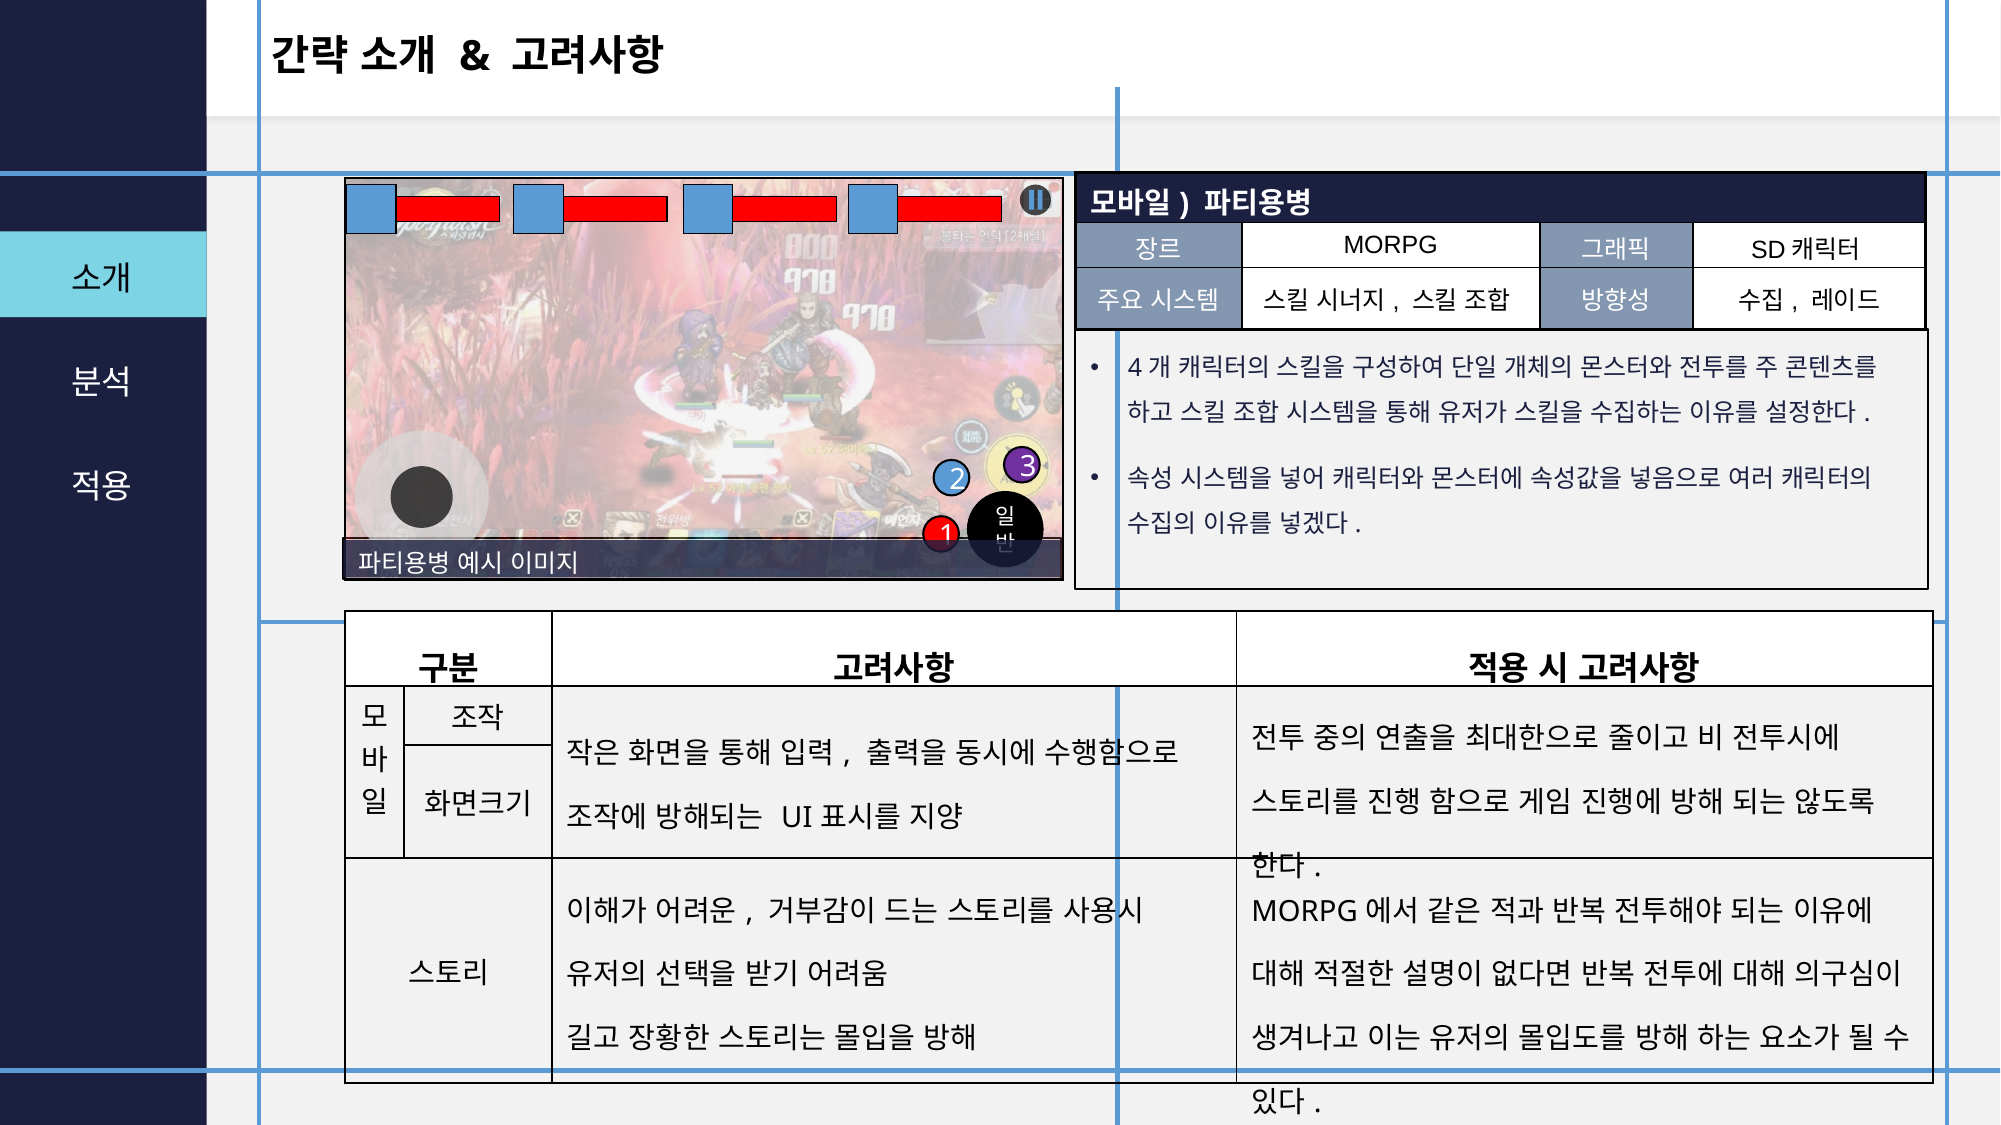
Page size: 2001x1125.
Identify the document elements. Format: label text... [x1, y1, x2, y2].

table_cell 그래픽 [1541, 223, 1692, 267]
table_cell 화면크기 [405, 746, 551, 857]
table_cell 스토리 [346, 859, 551, 1082]
text_box 4개 캐릭터의 스킬을 구성하여 단일 개체의 몬스터와 전투를 주 콘텐츠를 하고 스킬 조합 시스템을 통해 유저가 스킬을 수집하는 이유를 설정한다. 속성 시스템을 넣어 캐릭터와 몬스터에 속성값을 넣음으로 여러 캐릭터의 수집의 이유를 넣겠다. [1075, 329, 1928, 590]
table_cell MORPG에서 같은 적과 반복 전투해야 되는 이유에 대해 적절한 설명이 없다면 반복 전투에 대해 의구심이 생겨나고 이는 유저의 몰입도를 방해 하는 요소가 될 수 있다. [1237, 859, 1932, 1082]
table_cell 조작 [405, 687, 551, 744]
table_cell SD캐릭터 [1694, 223, 1924, 267]
table_cell 주요 시스템 [1077, 268, 1241, 328]
table_cell 작은 화면을 통해 입력, 출력을 동시에 수행함으로 조작에 방해되는 UI표시를 지양 [553, 687, 1236, 857]
table_cell 전투 중의 연출을 최대한으로 줄이고 비 전투시에 스토리를 진행 함으로 게임 진행에 방해 되는 않도록 한다. [1237, 687, 1932, 857]
table_header 구분 [346, 612, 551, 685]
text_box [343, 178, 1067, 580]
table_header 고려사항 [553, 612, 1236, 685]
table_header 모바일) 파티용병 [1077, 174, 1924, 222]
title 간략 소개 & 고려사항 [256, 0, 1771, 115]
table_cell 장르 [1077, 223, 1241, 267]
table_header 적용 시 고려사항 [1237, 612, 1932, 685]
table_cell 방향성 [1541, 268, 1692, 328]
table_cell MORPG [1243, 223, 1539, 267]
table_cell 수집, 레이드 [1694, 268, 1924, 328]
table_cell 스킬 시너지, 스킬 조합 [1243, 268, 1539, 328]
table_cell 모바일 [346, 687, 403, 857]
table_cell 이해가 어려운, 거부감이 드는 스토리를 사용시 유저의 선택을 받기 어려움 길고 장황한 스토리는 몰입을 방해 [553, 859, 1236, 1082]
